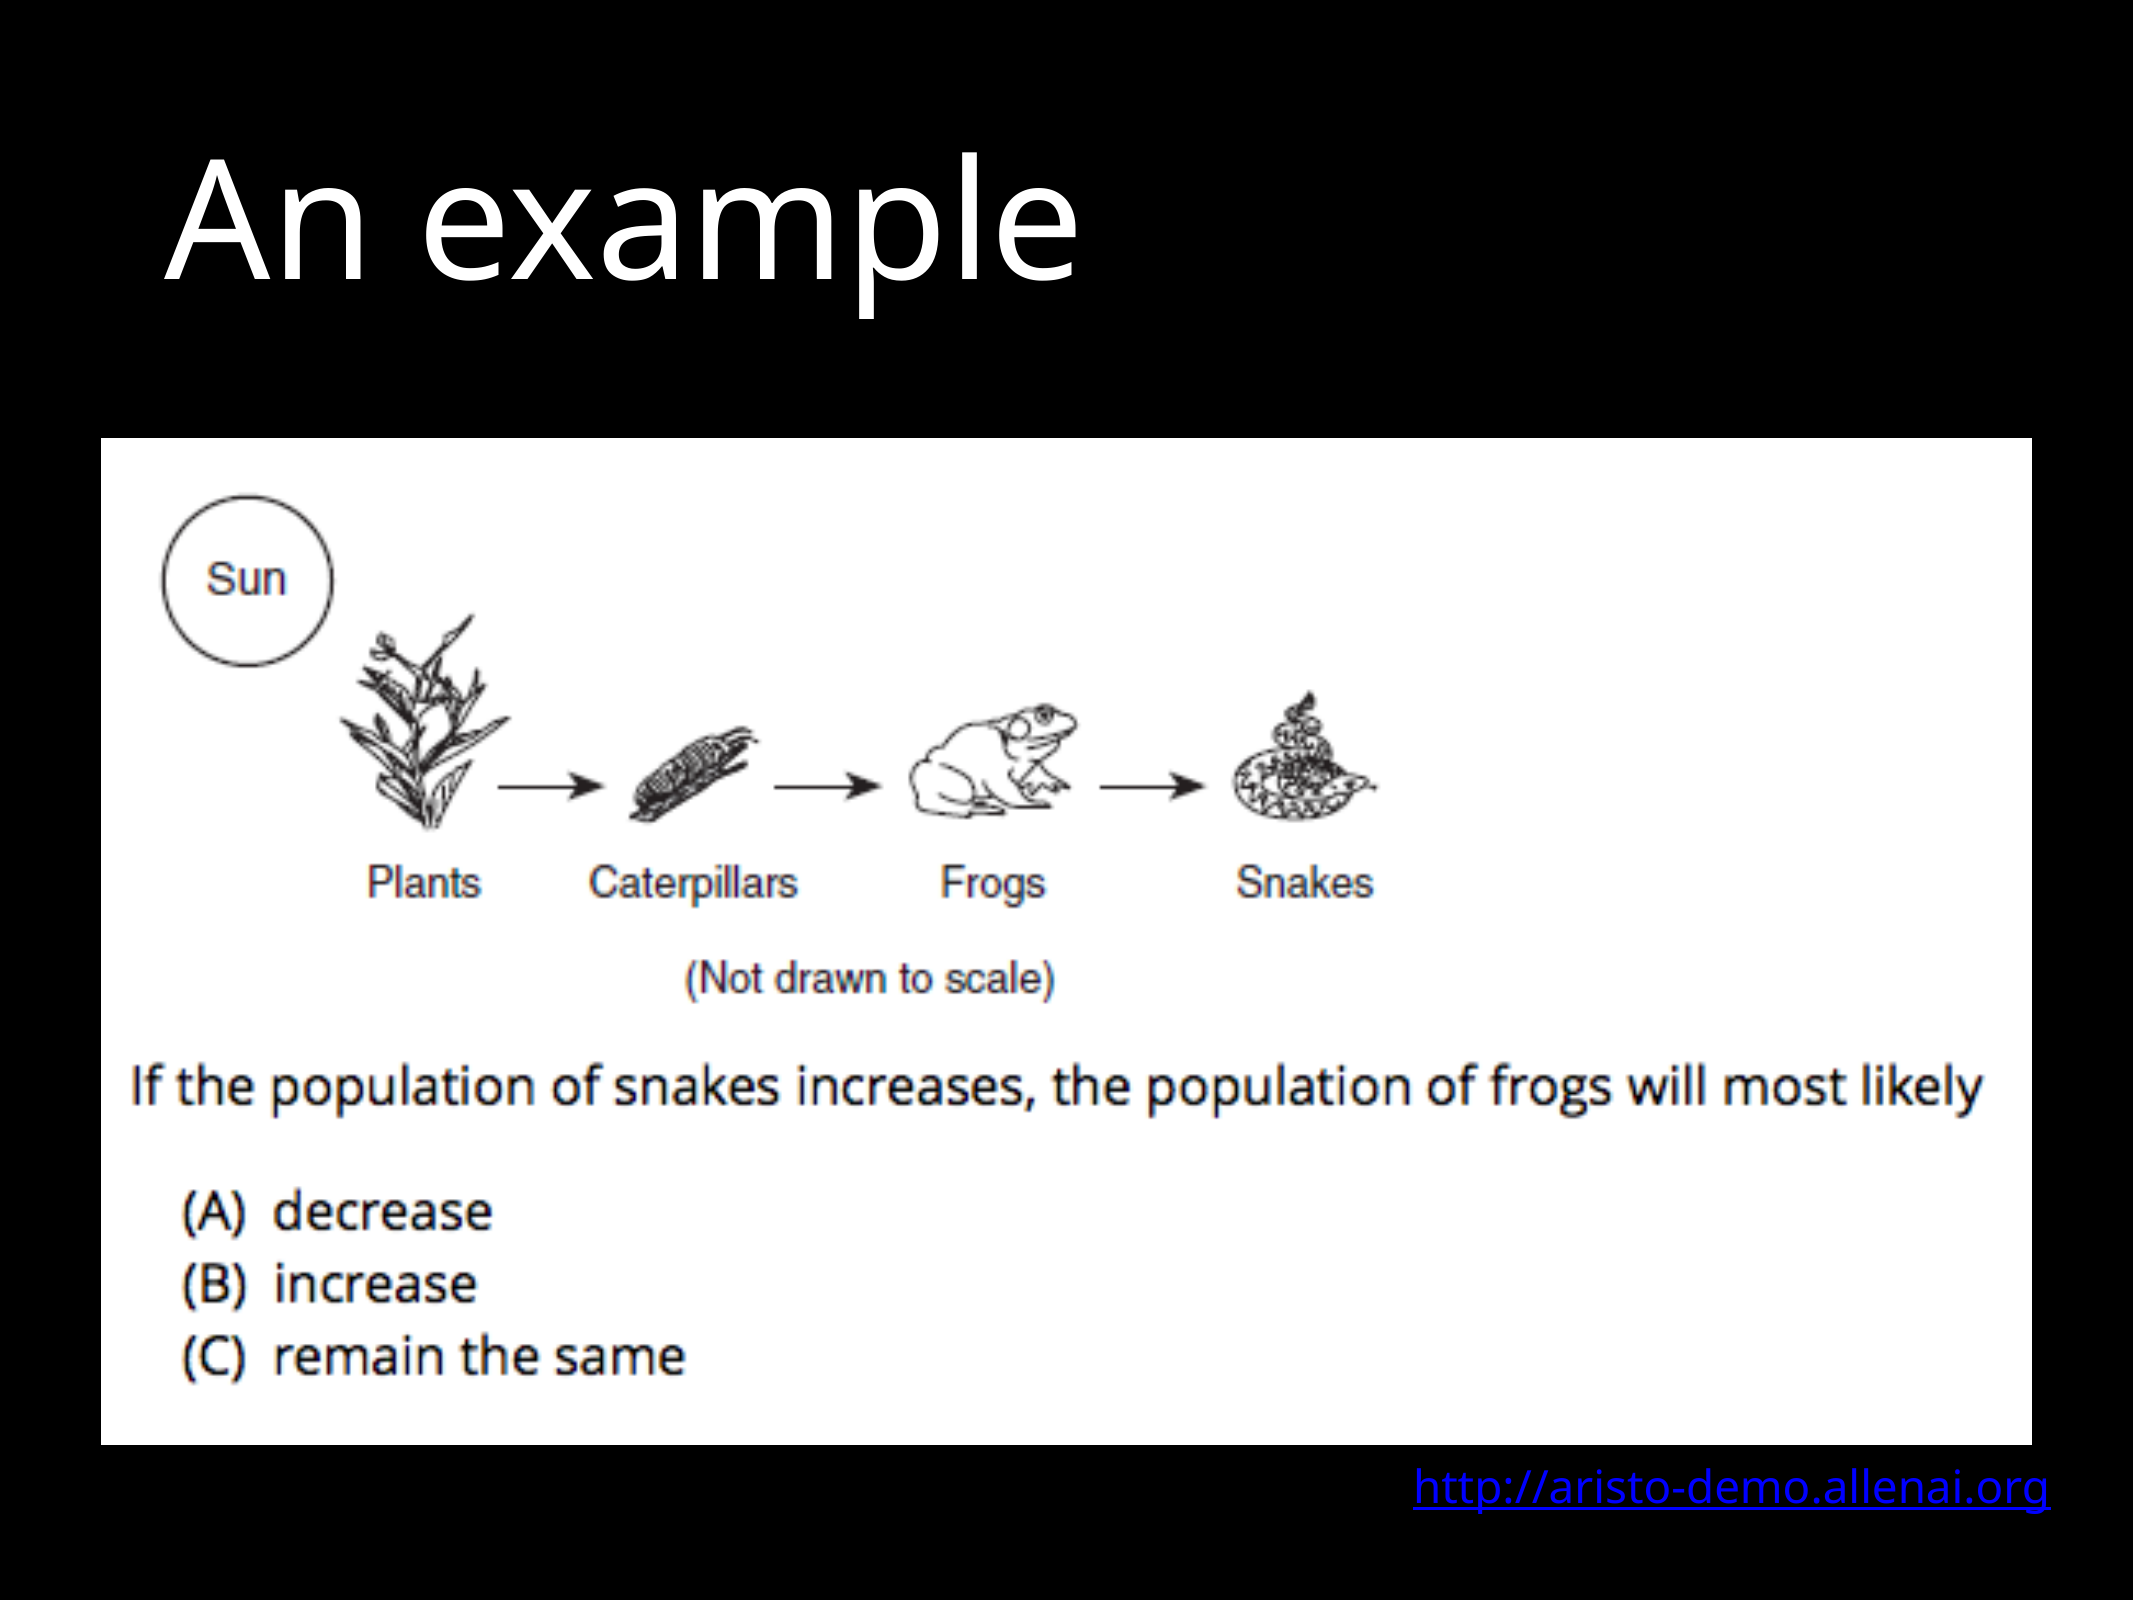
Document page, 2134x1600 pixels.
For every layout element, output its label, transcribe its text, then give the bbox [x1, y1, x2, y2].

text_box http://aristo-demo.allenai.org [1404, 1448, 2059, 1528]
picture [101, 438, 2032, 1445]
title An example [155, 70, 1978, 322]
